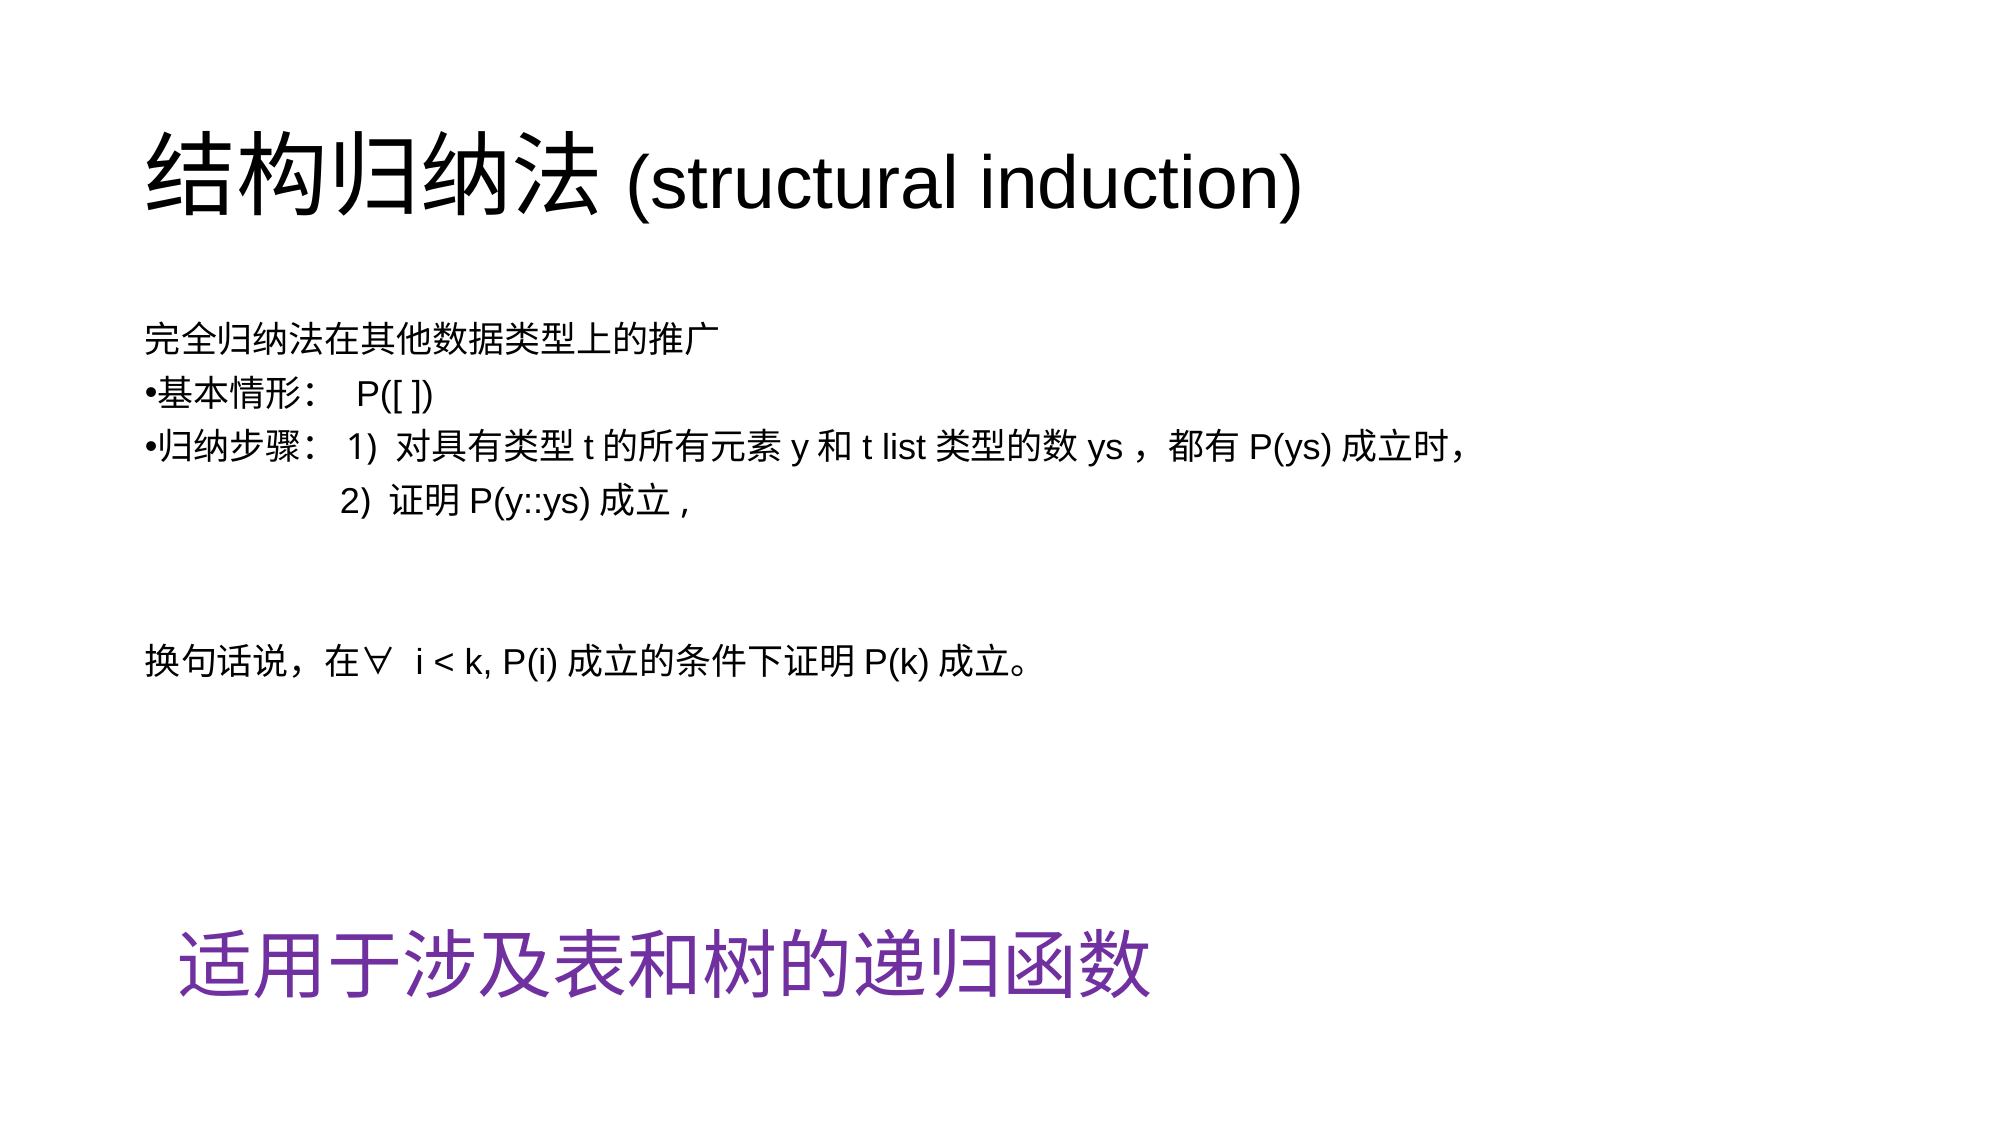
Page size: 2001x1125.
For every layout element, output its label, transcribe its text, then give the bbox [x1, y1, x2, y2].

text_box 适用于涉及表和树的递归函数 [170, 865, 1896, 1106]
list 完全归纳法在其他数据类型上的推广 基本情形： P([ ]) 归纳步骤：1) 对具有类型t的所有元素y和t list类型的数ys，都有P(ys)成立时， 2) 证明P(y::ys)成立, 换句话说，在∀ i < k, P(i)成立的条件下证明P(k)成立。 [136, 287, 1863, 826]
title 结构归纳法(structural induction) [136, 69, 1863, 287]
